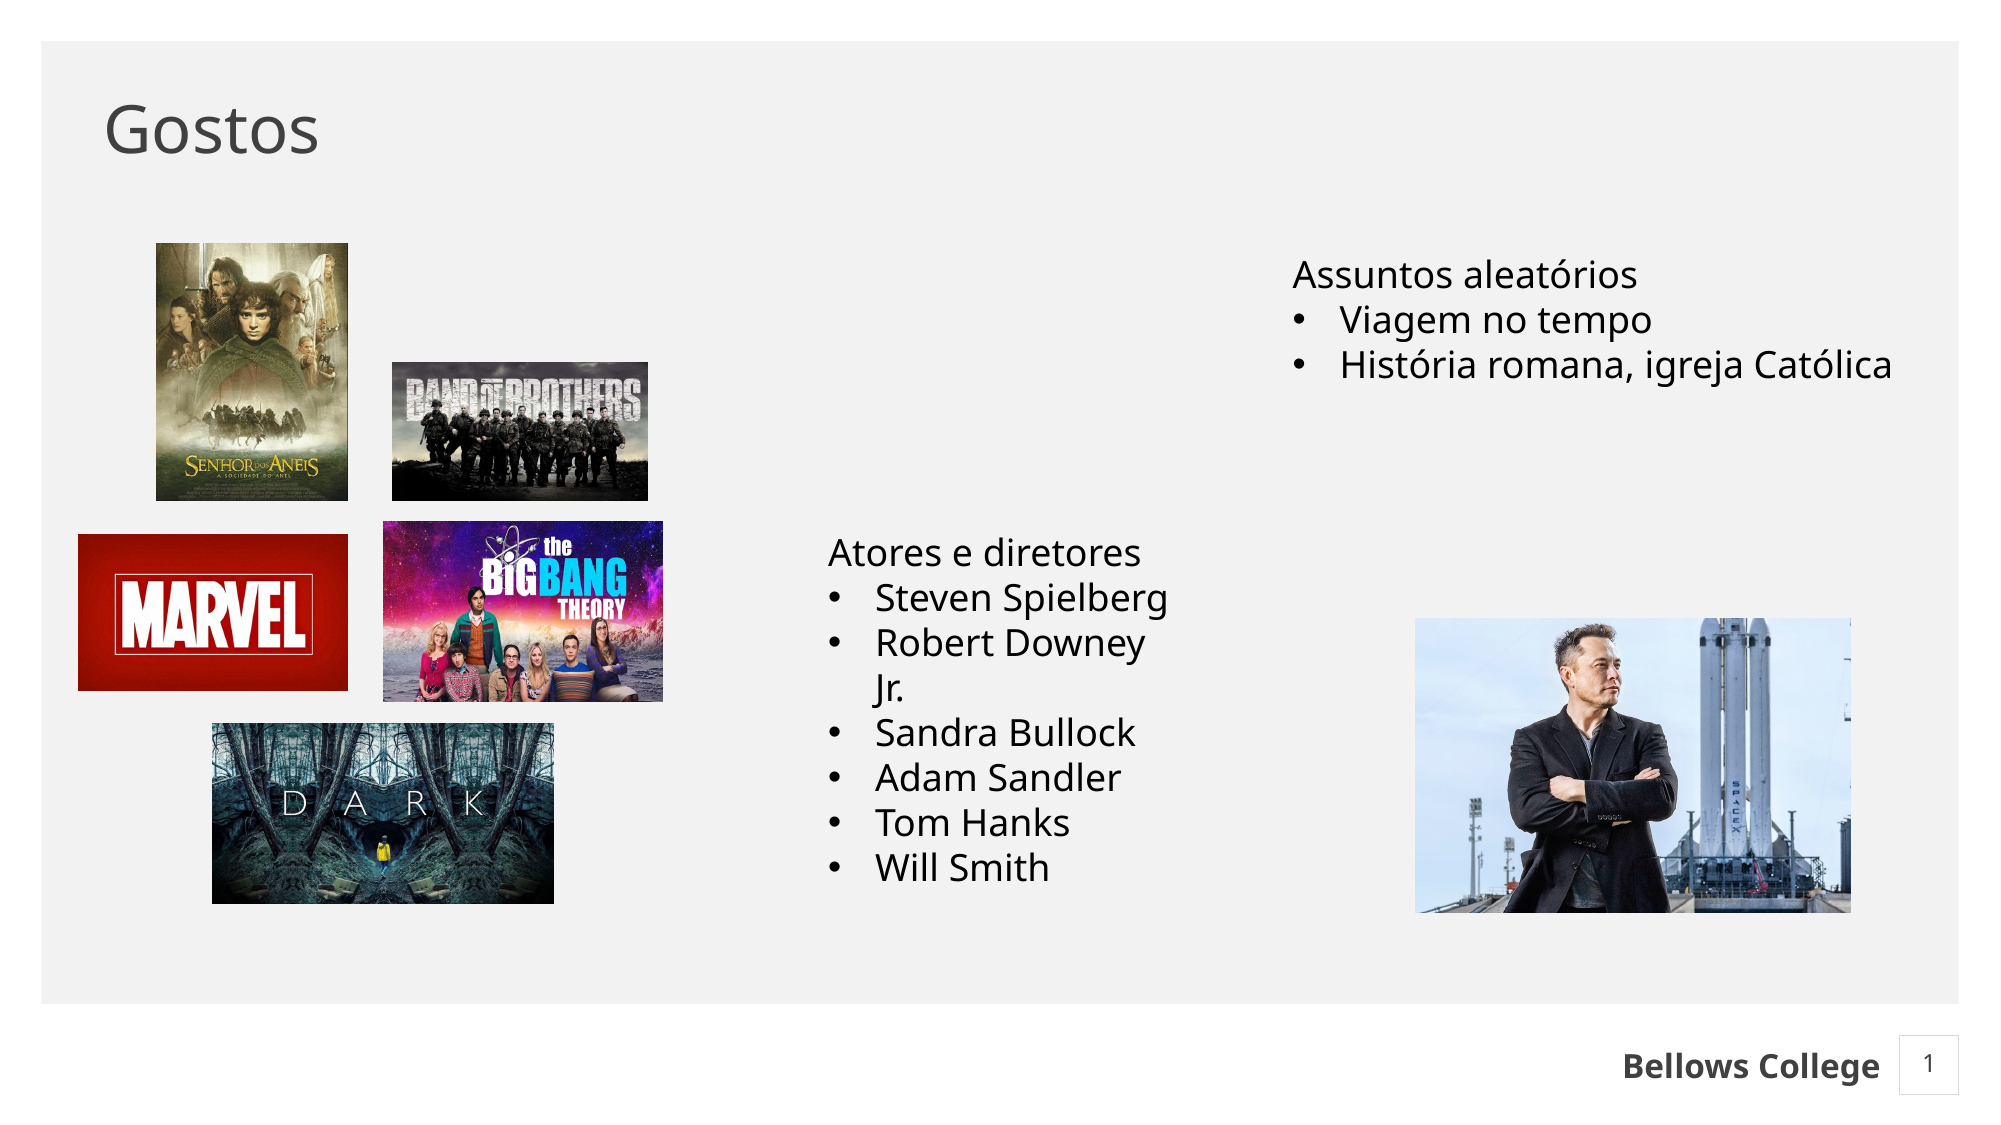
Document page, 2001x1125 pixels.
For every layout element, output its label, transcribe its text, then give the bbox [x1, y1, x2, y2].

picture [156, 243, 348, 501]
slide_number 1 [1899, 1035, 1959, 1095]
text_box Atores e diretores Steven Spielberg Robert Downey Jr. Sandra Bullock Adam Sandler Tom Hanks Will Smith [813, 521, 1200, 897]
picture [212, 723, 554, 904]
picture [78, 534, 348, 691]
picture [392, 362, 648, 501]
text_box Gostos [88, 88, 1902, 160]
picture [383, 521, 663, 702]
picture [1415, 618, 1851, 913]
text_box Assuntos aleatórios Viagem no tempo História romana, igreja Católica [1277, 243, 1909, 439]
